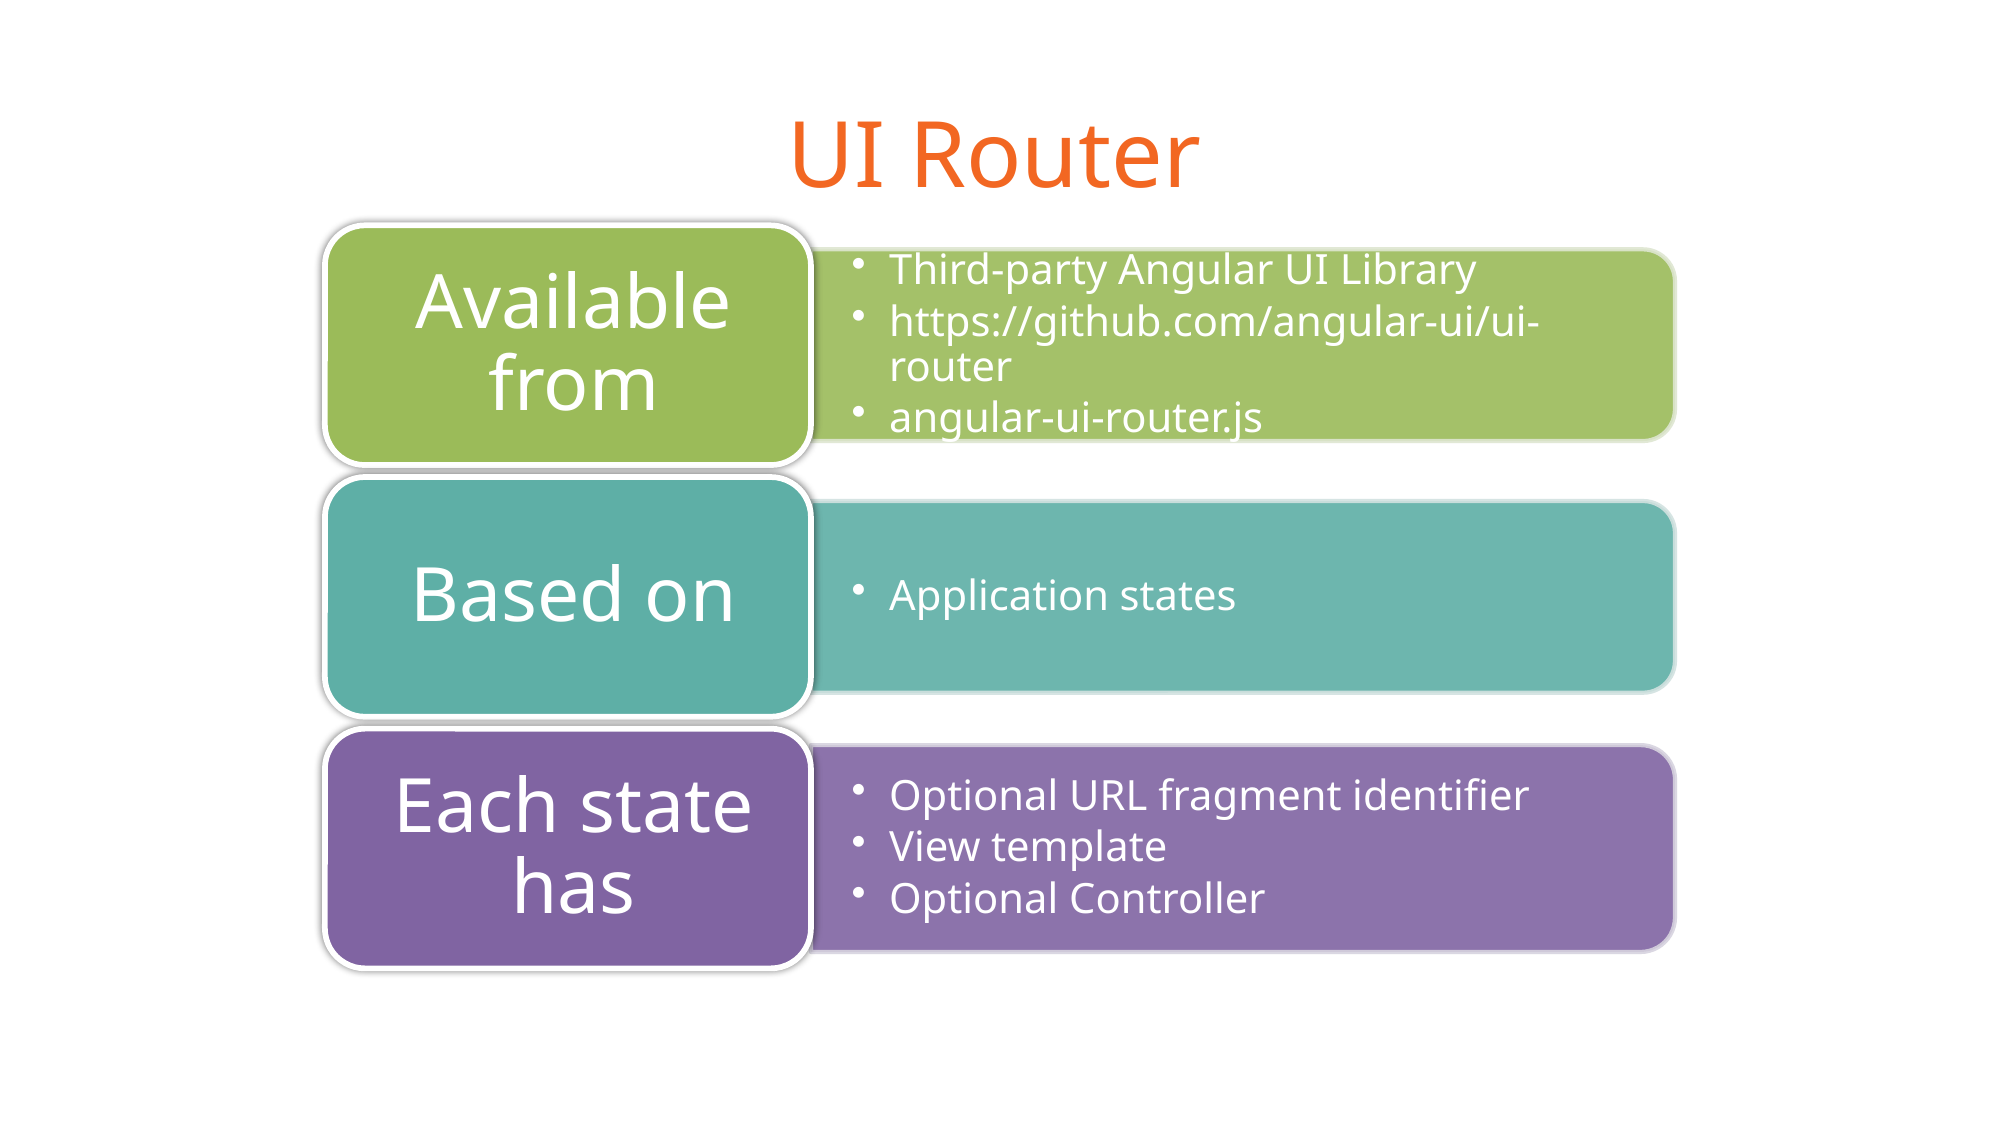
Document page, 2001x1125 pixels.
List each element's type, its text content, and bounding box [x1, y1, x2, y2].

title UI Router [101, 30, 1903, 289]
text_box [324, 224, 1676, 969]
